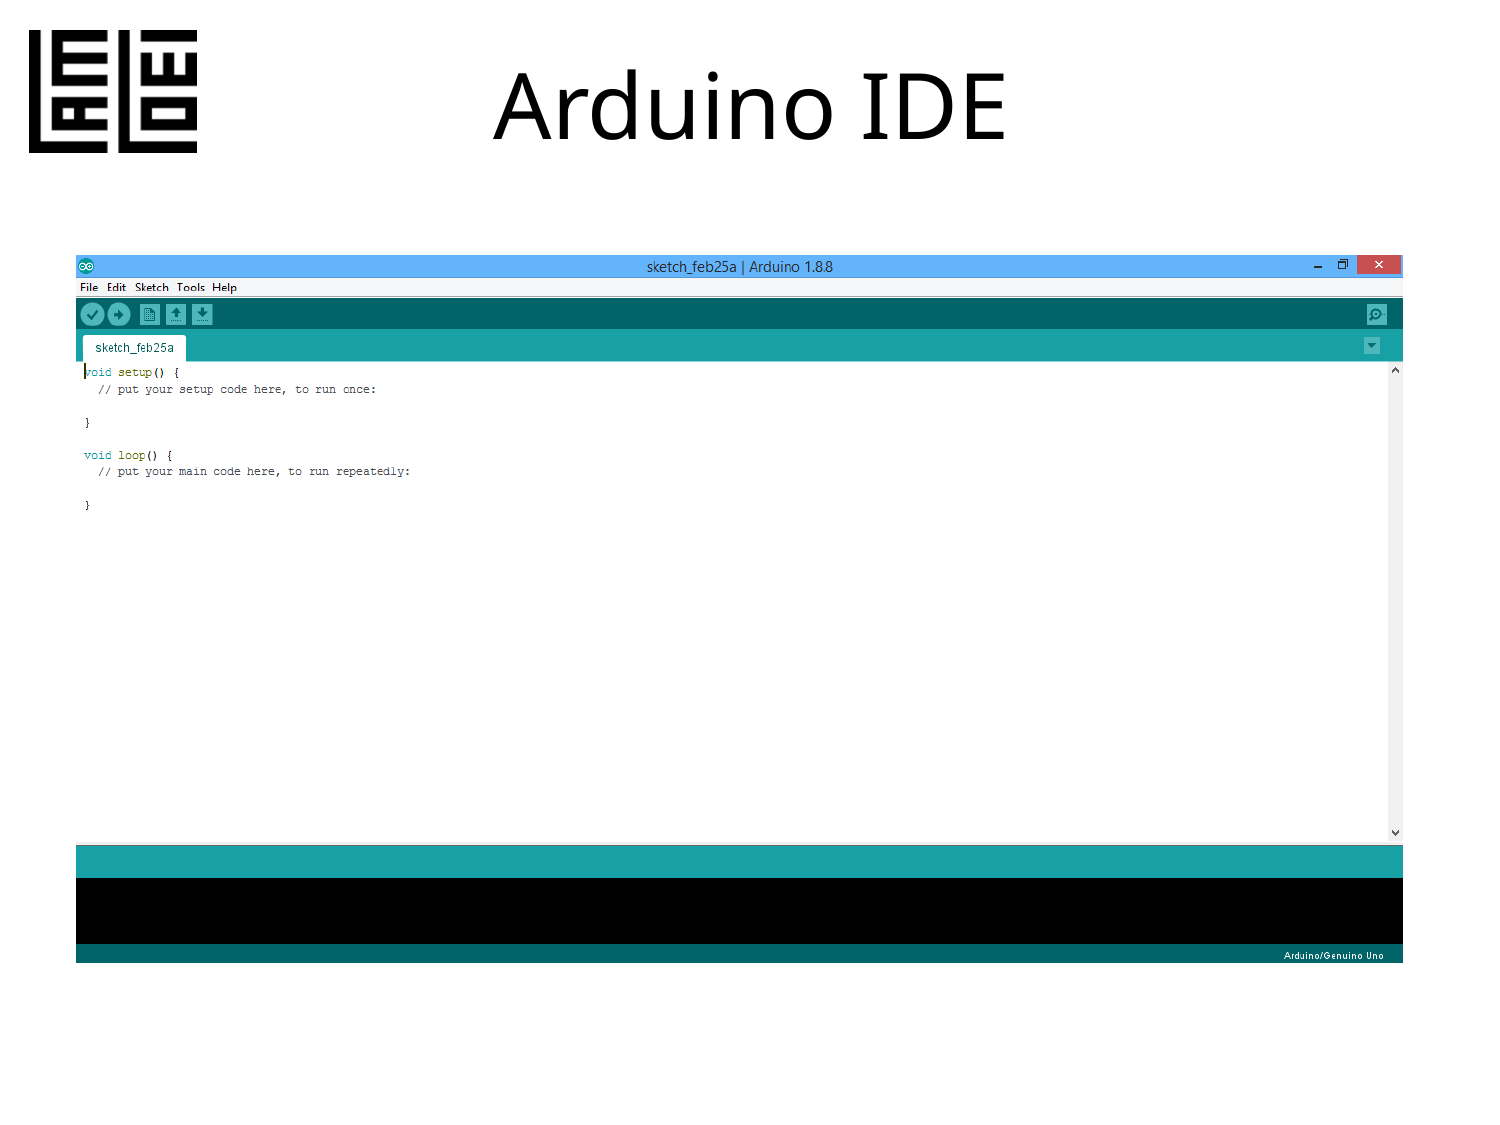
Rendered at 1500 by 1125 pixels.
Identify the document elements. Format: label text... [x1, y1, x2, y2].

picture [29, 30, 197, 153]
picture [76, 255, 1404, 963]
title Arduino IDE [76, 8, 1427, 197]
